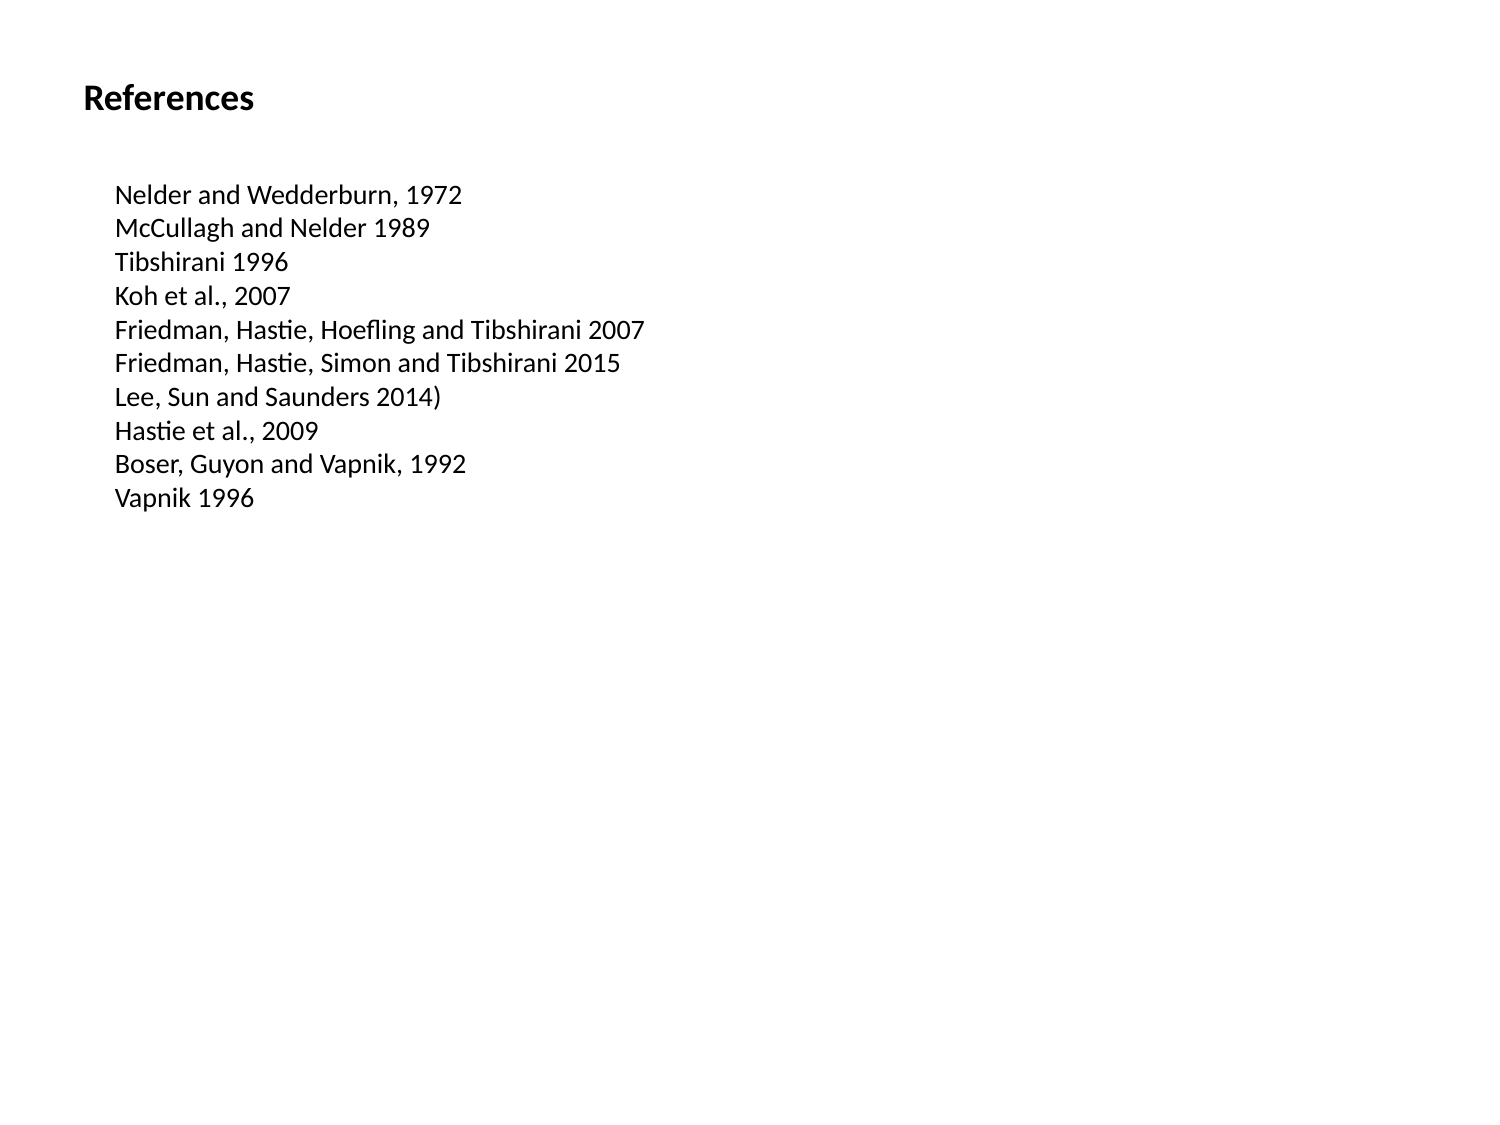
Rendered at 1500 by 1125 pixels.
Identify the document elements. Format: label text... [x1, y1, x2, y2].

text_box Nelder and Wedderburn, 1972 McCullagh and Nelder 1989 Tibshirani 1996 Koh et al., 2007 Friedman, Hastie, Hoefling and Tibshirani 2007 Friedman, Hastie, Simon and Tibshirani 2015 Lee, Sun and Saunders 2014) Hastie et al., 2009 Boser, Guyon and Vapnik, 1992 Vapnik 1996 [100, 168, 661, 555]
text_box References [68, 65, 934, 125]
